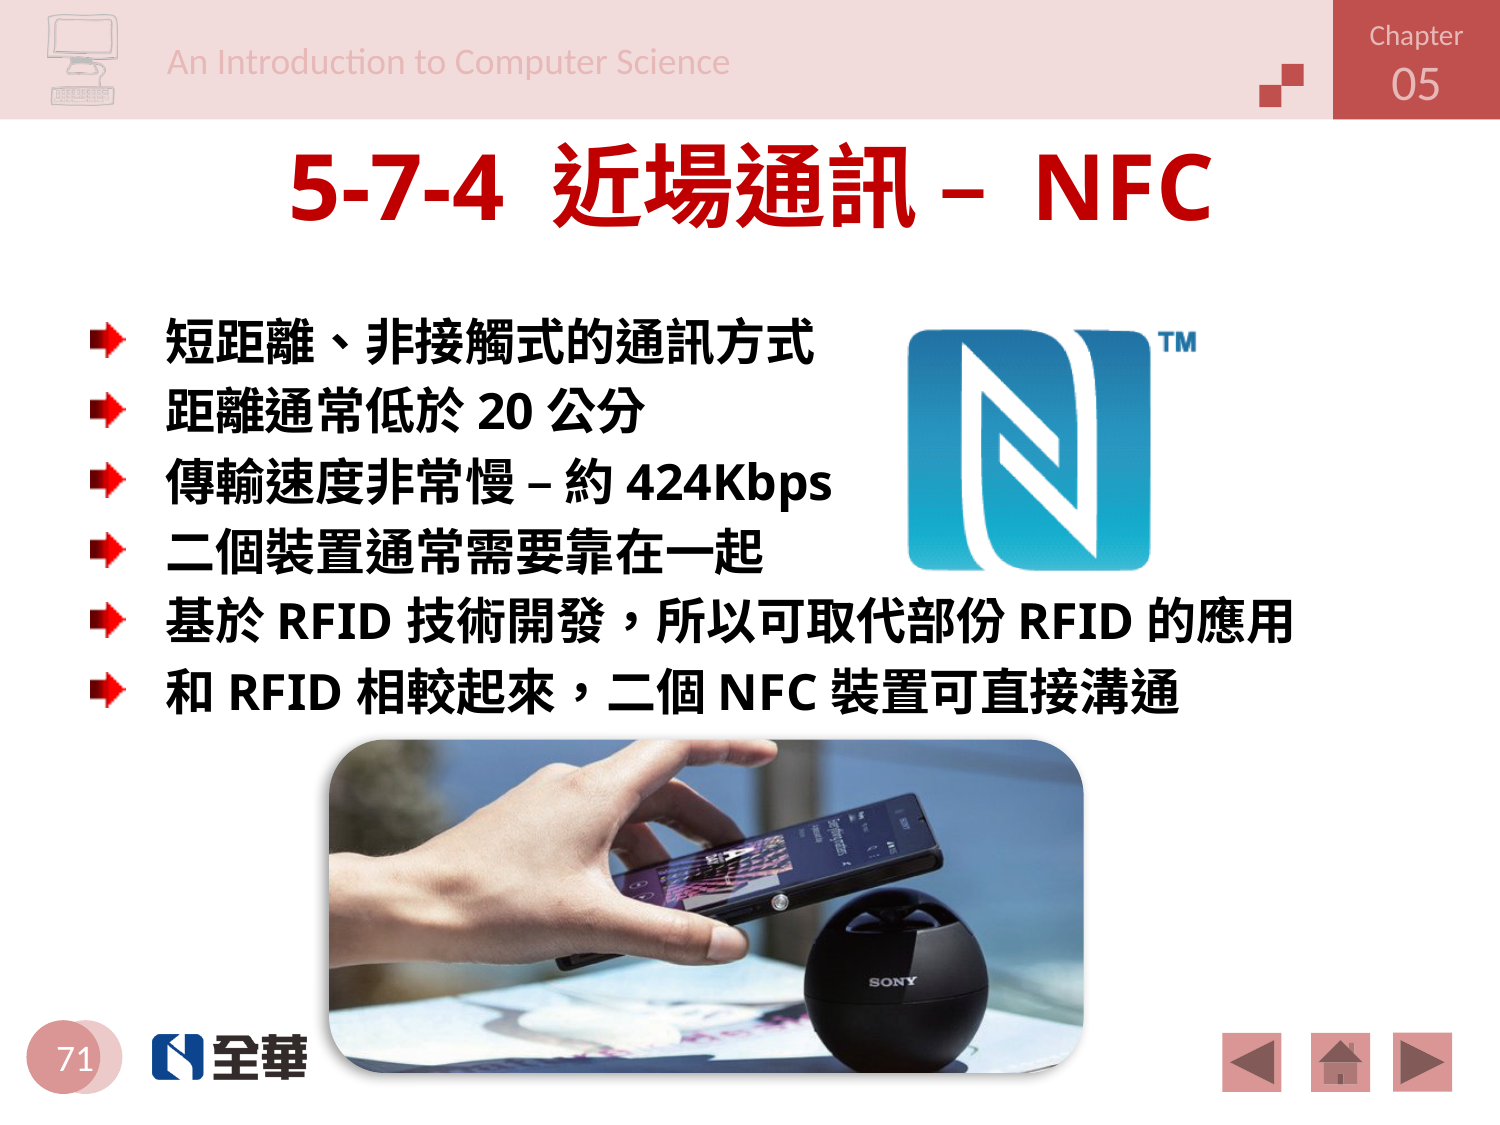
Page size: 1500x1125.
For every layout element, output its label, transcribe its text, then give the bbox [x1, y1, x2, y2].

title 5-7-4 近場通訊 – NFC [76, 90, 1427, 278]
picture [152, 1034, 307, 1080]
picture [328, 739, 1084, 1074]
picture [90, 672, 126, 708]
picture [90, 322, 126, 358]
picture [90, 532, 126, 568]
picture [90, 392, 126, 428]
picture [90, 462, 126, 498]
picture [47, 14, 118, 106]
list 短距離、非接觸式的通訊方式 距離通常低於20公分 傳輸速度非常慢 – 約424Kbps 二個裝置通常需要靠在一起 基於RFID技術開發，所以可取代部份RFID的應用 和RFID相較起來，二個NFC裝置可直接溝通 [75, 302, 1425, 982]
picture [90, 602, 126, 638]
picture [903, 326, 1201, 574]
